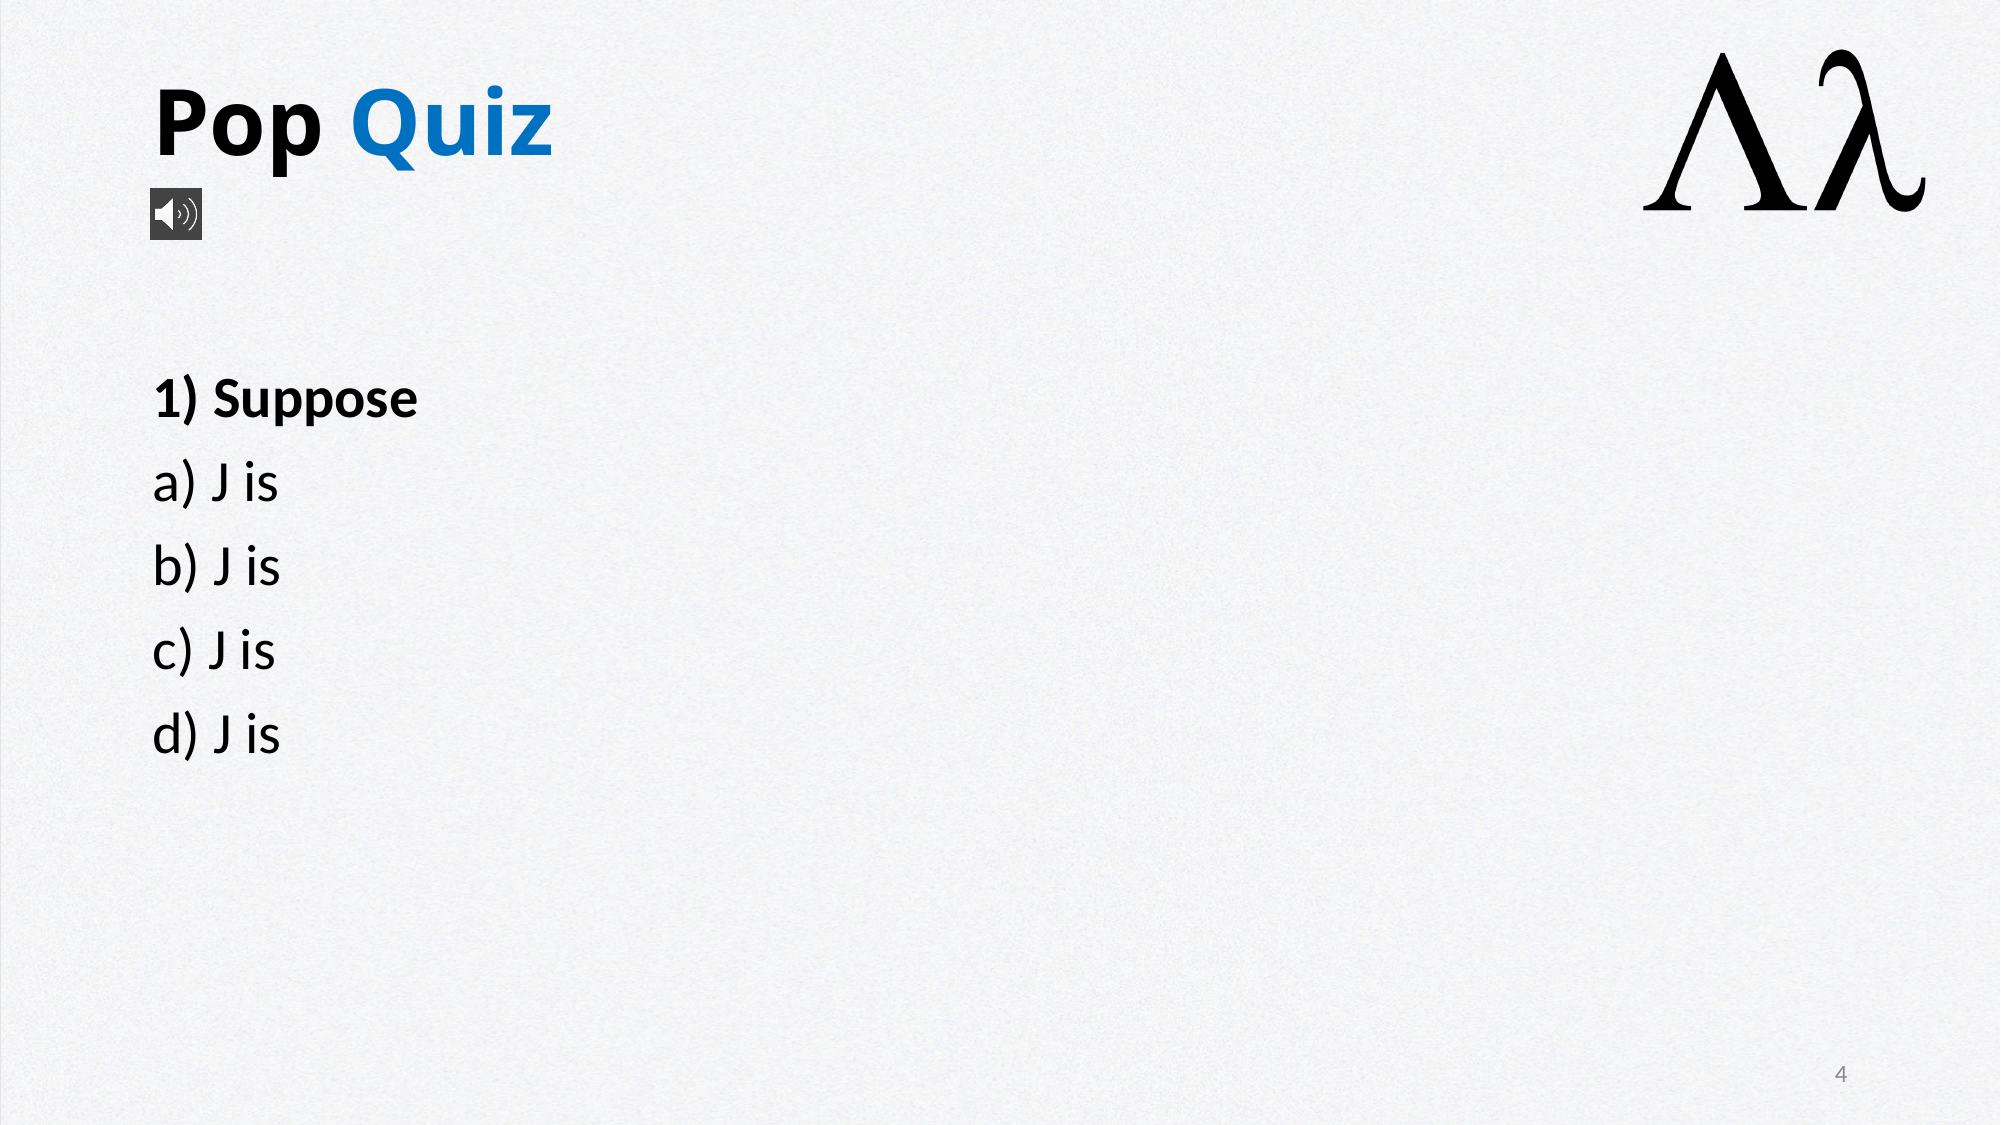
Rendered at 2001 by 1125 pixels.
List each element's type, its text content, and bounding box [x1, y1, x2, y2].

title Pop Quiz [137, 17, 1863, 235]
picture [0, 0, 2001, 1125]
slide_number 3 [1412, 1042, 1863, 1103]
